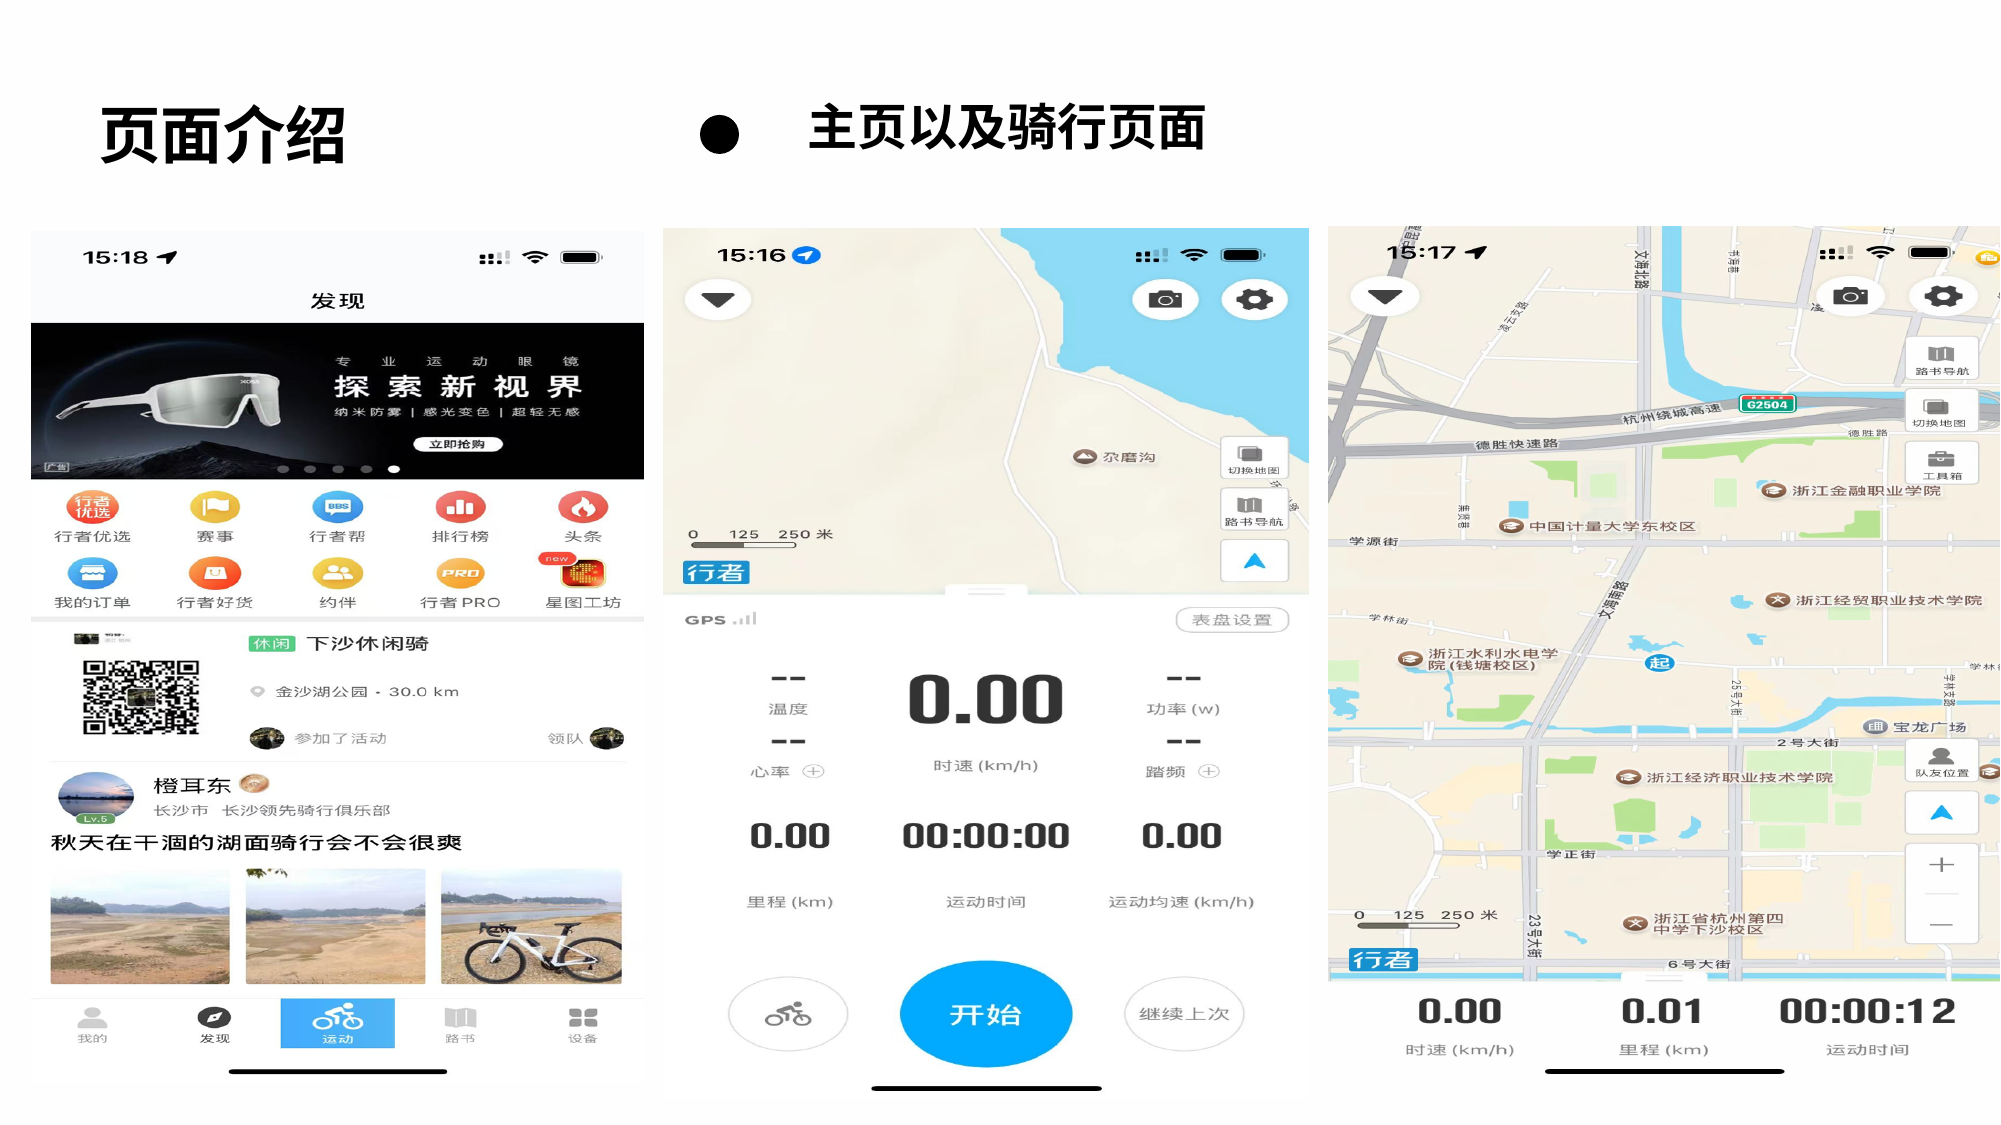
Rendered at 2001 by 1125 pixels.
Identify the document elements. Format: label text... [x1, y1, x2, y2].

text_box [699, 114, 740, 154]
text_box 主页以及骑行页面 [787, 61, 1772, 176]
picture [0, 0, 2001, 1125]
text_box 页面介绍 [78, 43, 1922, 194]
